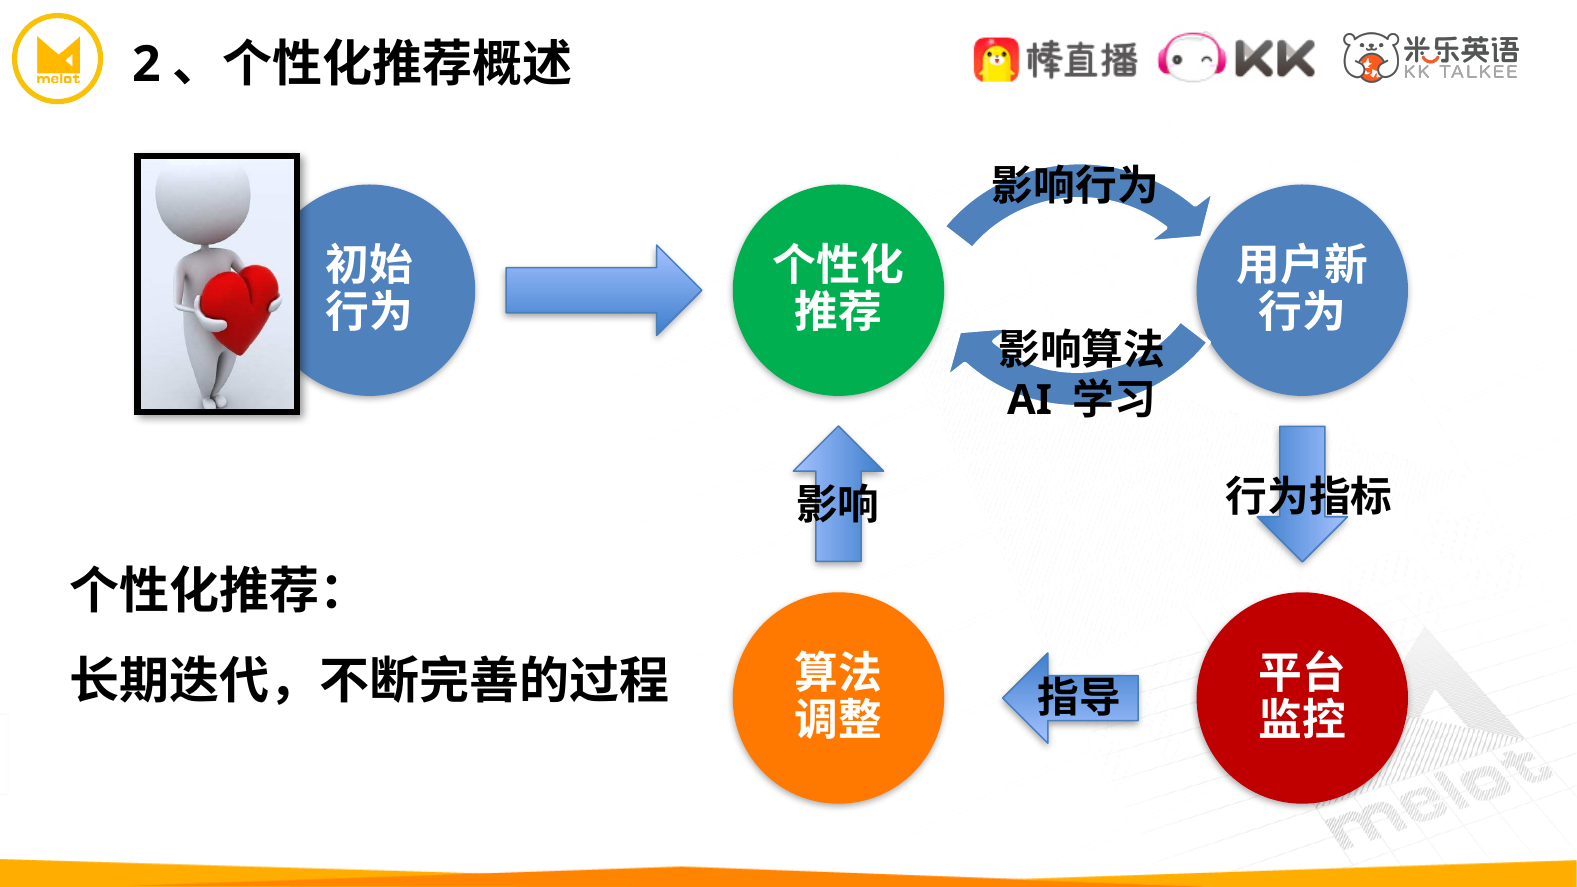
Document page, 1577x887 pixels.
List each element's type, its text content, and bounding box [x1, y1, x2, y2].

picture [0, 0, 1577, 887]
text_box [140, 158, 476, 410]
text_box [732, 184, 875, 397]
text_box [732, 591, 945, 804]
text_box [1209, 426, 1409, 563]
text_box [880, 137, 1280, 527]
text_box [780, 425, 896, 562]
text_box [1002, 652, 1139, 744]
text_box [885, 48, 1269, 432]
text_box [505, 244, 703, 337]
text_box 2、个性化推荐概述 [120, 11, 933, 111]
text_box 个性化推荐： 长期迭代，不断完善的过程 [54, 520, 690, 716]
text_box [1284, 184, 1409, 397]
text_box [1196, 591, 1409, 804]
